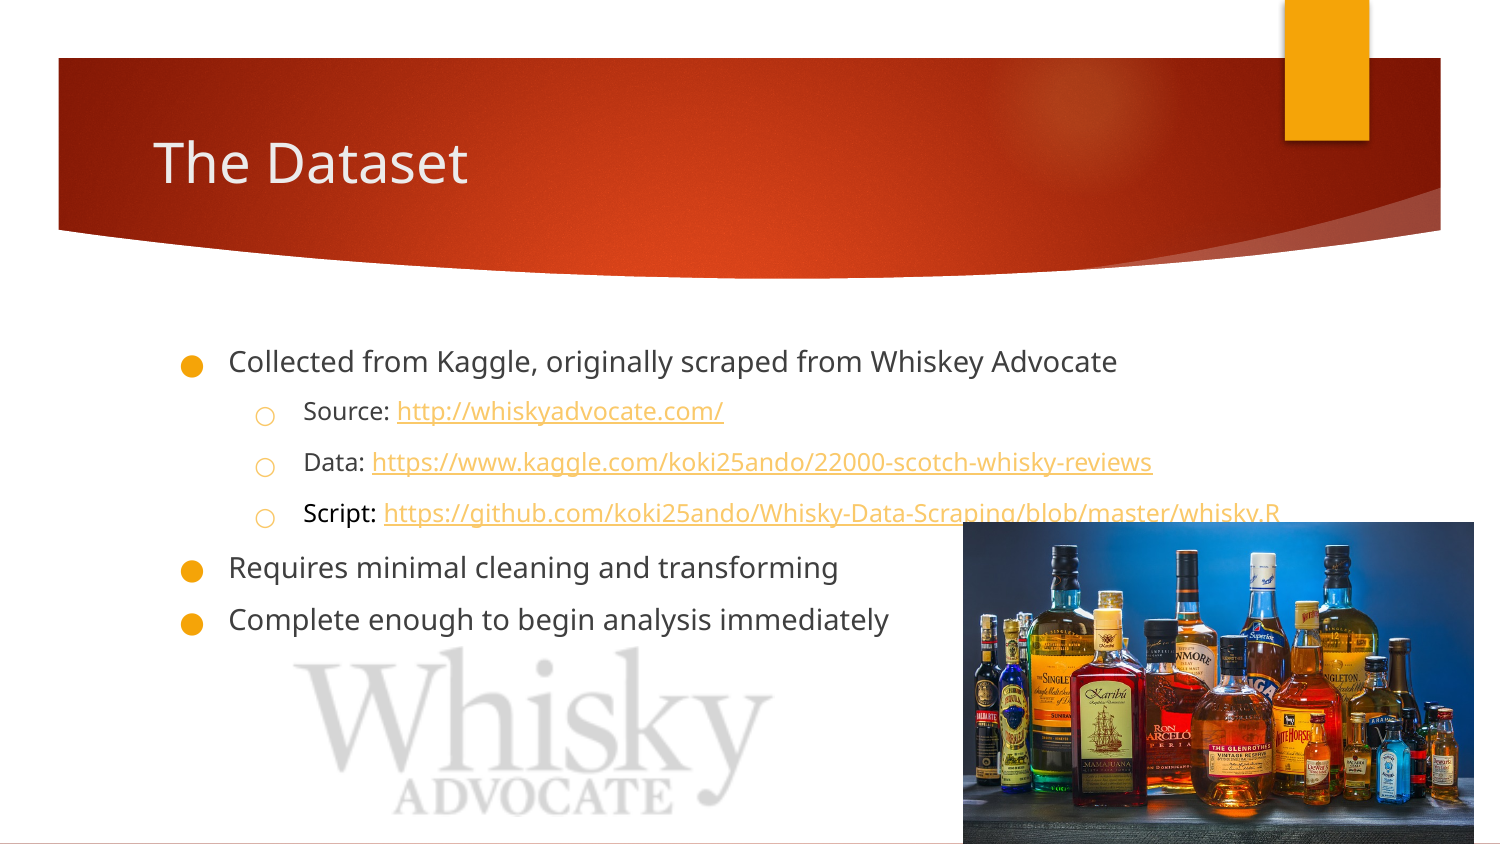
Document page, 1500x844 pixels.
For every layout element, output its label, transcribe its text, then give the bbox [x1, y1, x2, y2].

text_box Below Avg. [1142, 236, 1299, 265]
picture [963, 521, 1474, 844]
picture [59, 58, 1440, 278]
picture [291, 646, 775, 817]
list Collected from Kaggle, originally scraped from Whiskey Advocate Source: http://whiskyadvocate.com/ Data: https://www.kaggle.com/koki25ando/22000-scotch-whisky-reviews Script: https://github.com/koki25ando/Whisky-Data-Scraping/blob/master/whisky.R Requires minimal cleaning and transforming Complete enough to begin analysis immediately [142, 320, 1349, 741]
title The Dataset [142, 116, 1220, 207]
